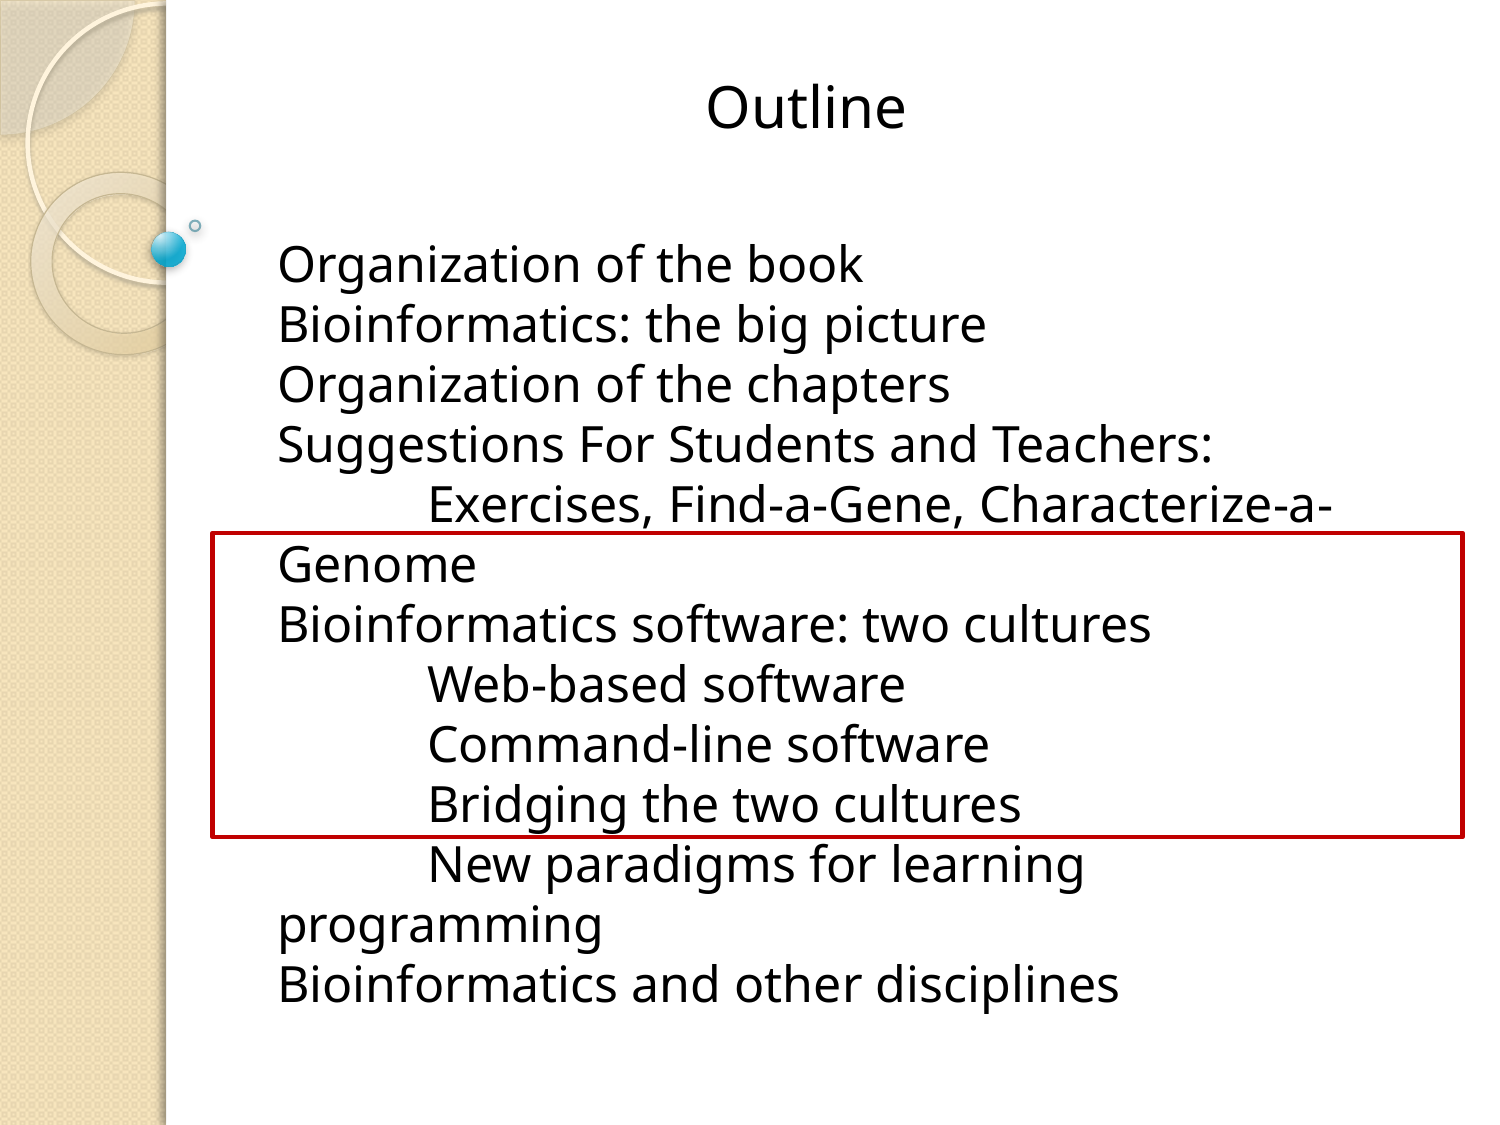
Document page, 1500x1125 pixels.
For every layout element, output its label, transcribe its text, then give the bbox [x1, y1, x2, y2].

text_box Organization of the book Bioinformatics: the big picture Organization of the chapters Suggestions For Students and Teachers: Exercises, Find-a-Gene, Characterize-a-Genome Bioinformatics software: two cultures Web-based software Command-line software Bridging the two cultures New paradigms for learning programming Bioinformatics and other disciplines [262, 839, 1425, 1020]
text_box Organization of the book Bioinformatics: the big picture Organization of the chapters Suggestions For Students and Teachers: Exercises, Find-a-Gene, Characterize-a-Genome Bioinformatics software: two cultures Web-based software Command-line software Bridging the two cultures New paradigms for learning programming Bioinformatics and other disciplines [262, 224, 1425, 531]
text_box [210, 531, 1465, 839]
text_box Outline [225, 62, 1388, 148]
